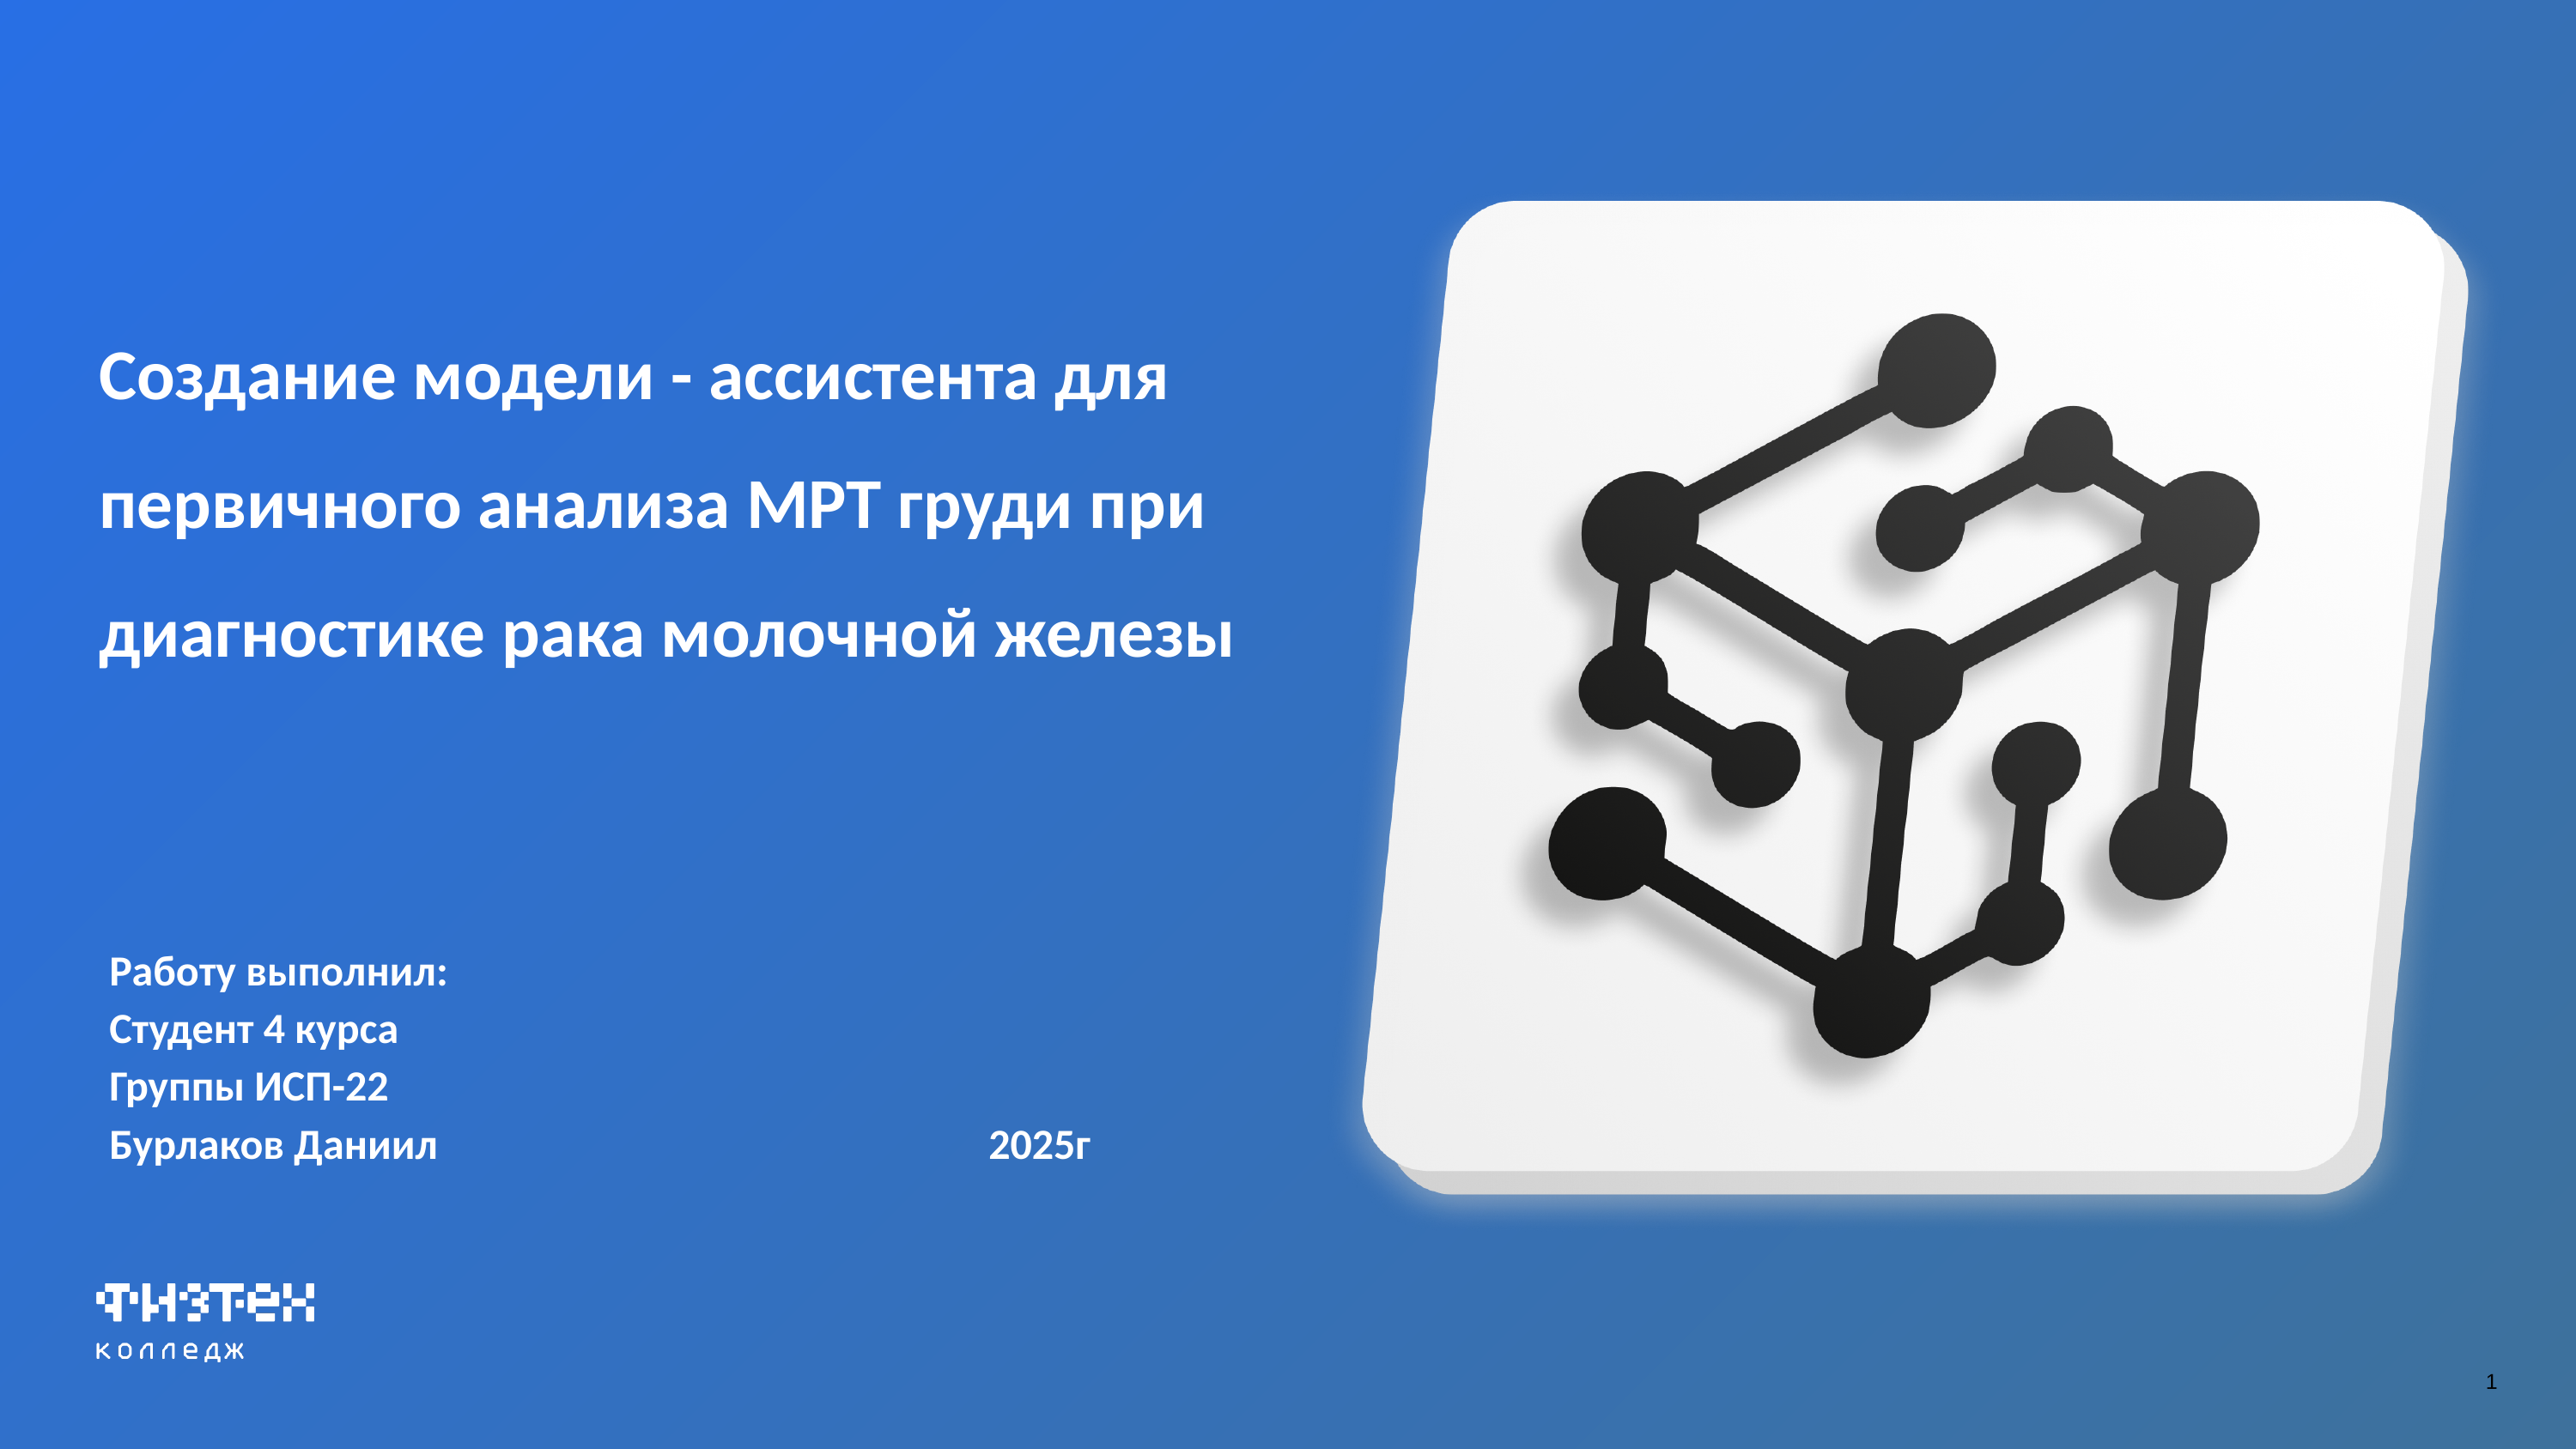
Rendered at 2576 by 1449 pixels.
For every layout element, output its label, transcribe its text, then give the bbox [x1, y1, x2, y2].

slide_number <номер> [2473, 1361, 2576, 1404]
picture [96, 1283, 314, 1362]
picture [1321, 187, 2508, 1234]
text_box Работу выполнил: Студент 4 курса Группы ИСП-22 Бурлаков Даниил 2025г [96, 931, 1321, 1174]
text_box Создание модели - ассистента для первичного анализа МРТ груди при диагностике рака молочной железы [99, 284, 1321, 632]
